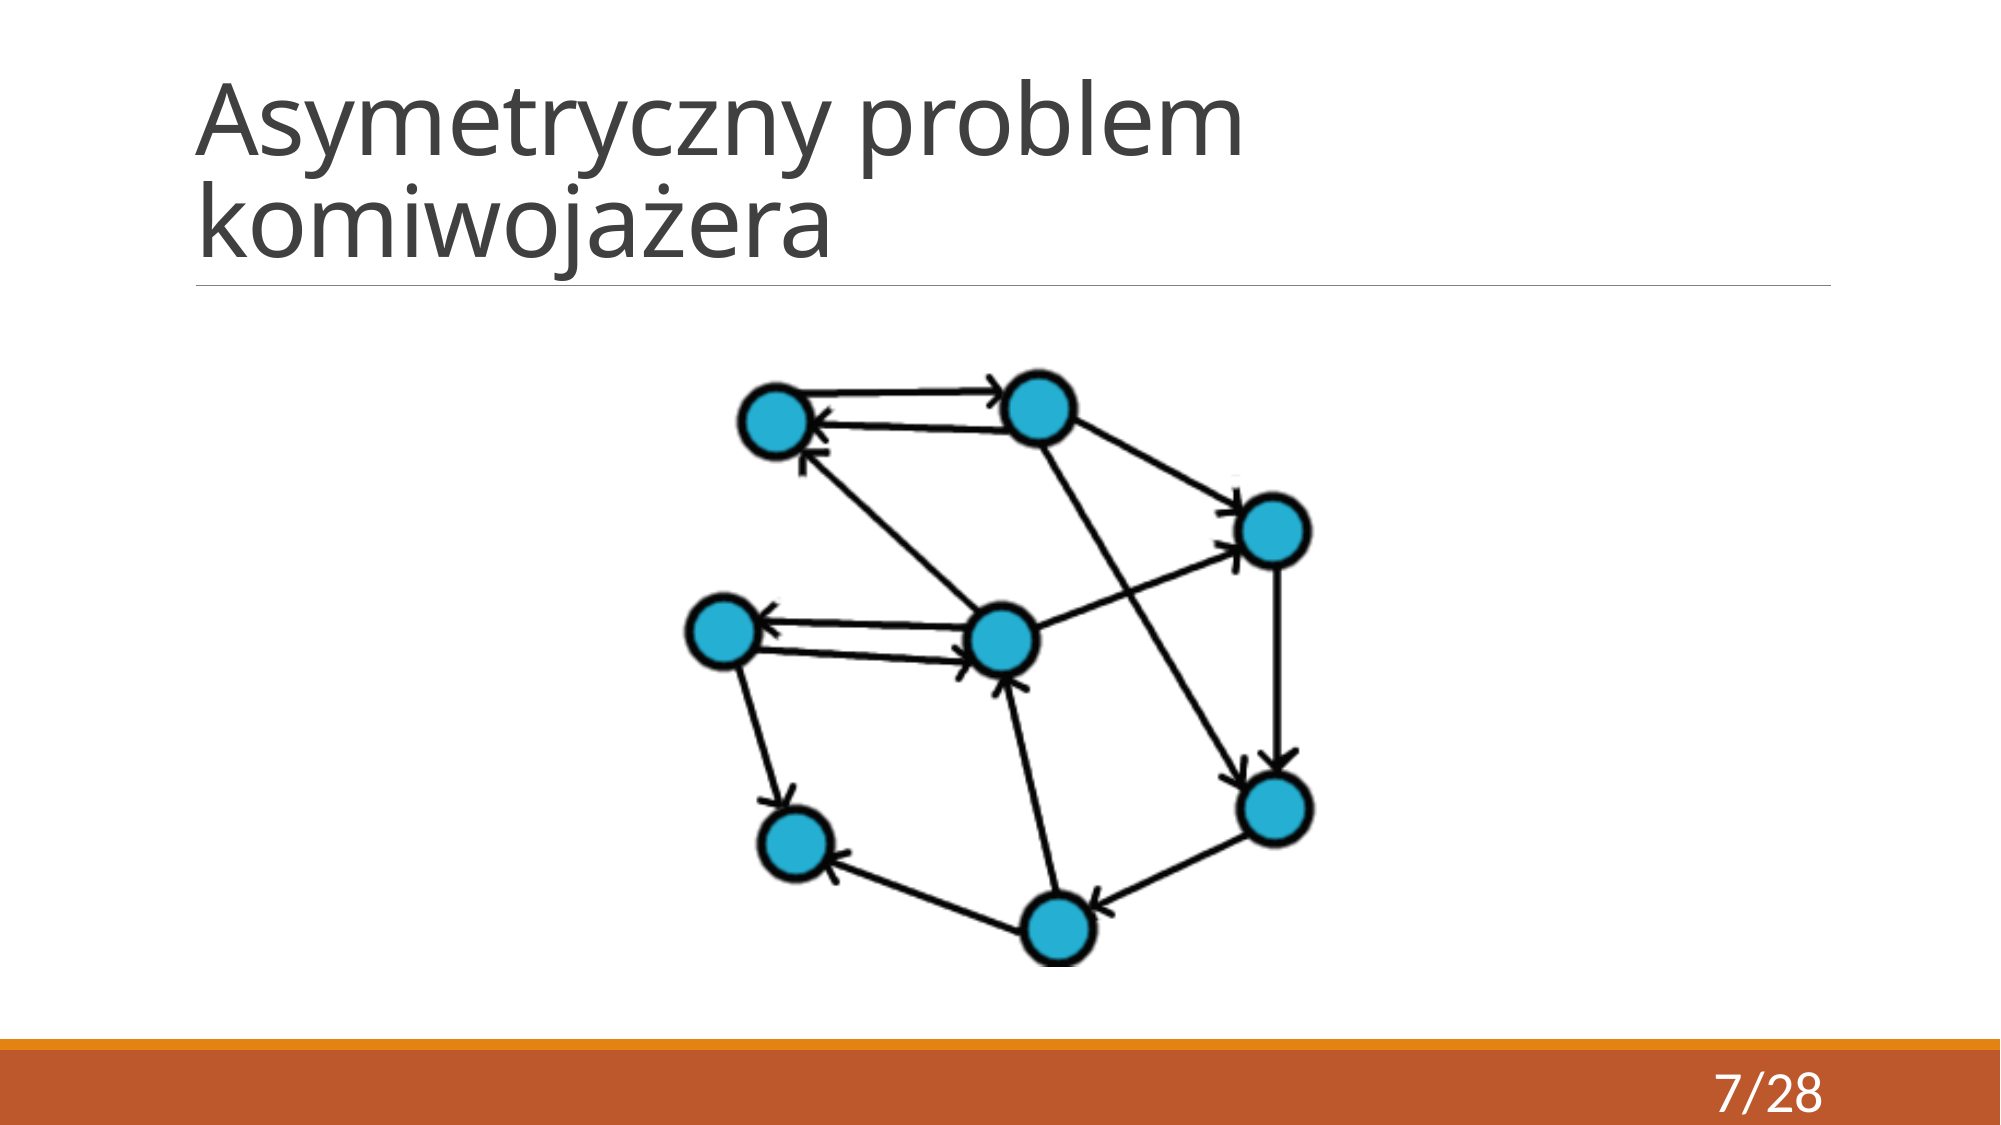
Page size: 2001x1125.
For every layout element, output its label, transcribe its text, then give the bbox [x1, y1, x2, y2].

title Asymetryczny problem komiwojażera [180, 47, 1830, 285]
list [671, 310, 1329, 968]
slide_number 7/28 [1624, 1059, 1840, 1120]
